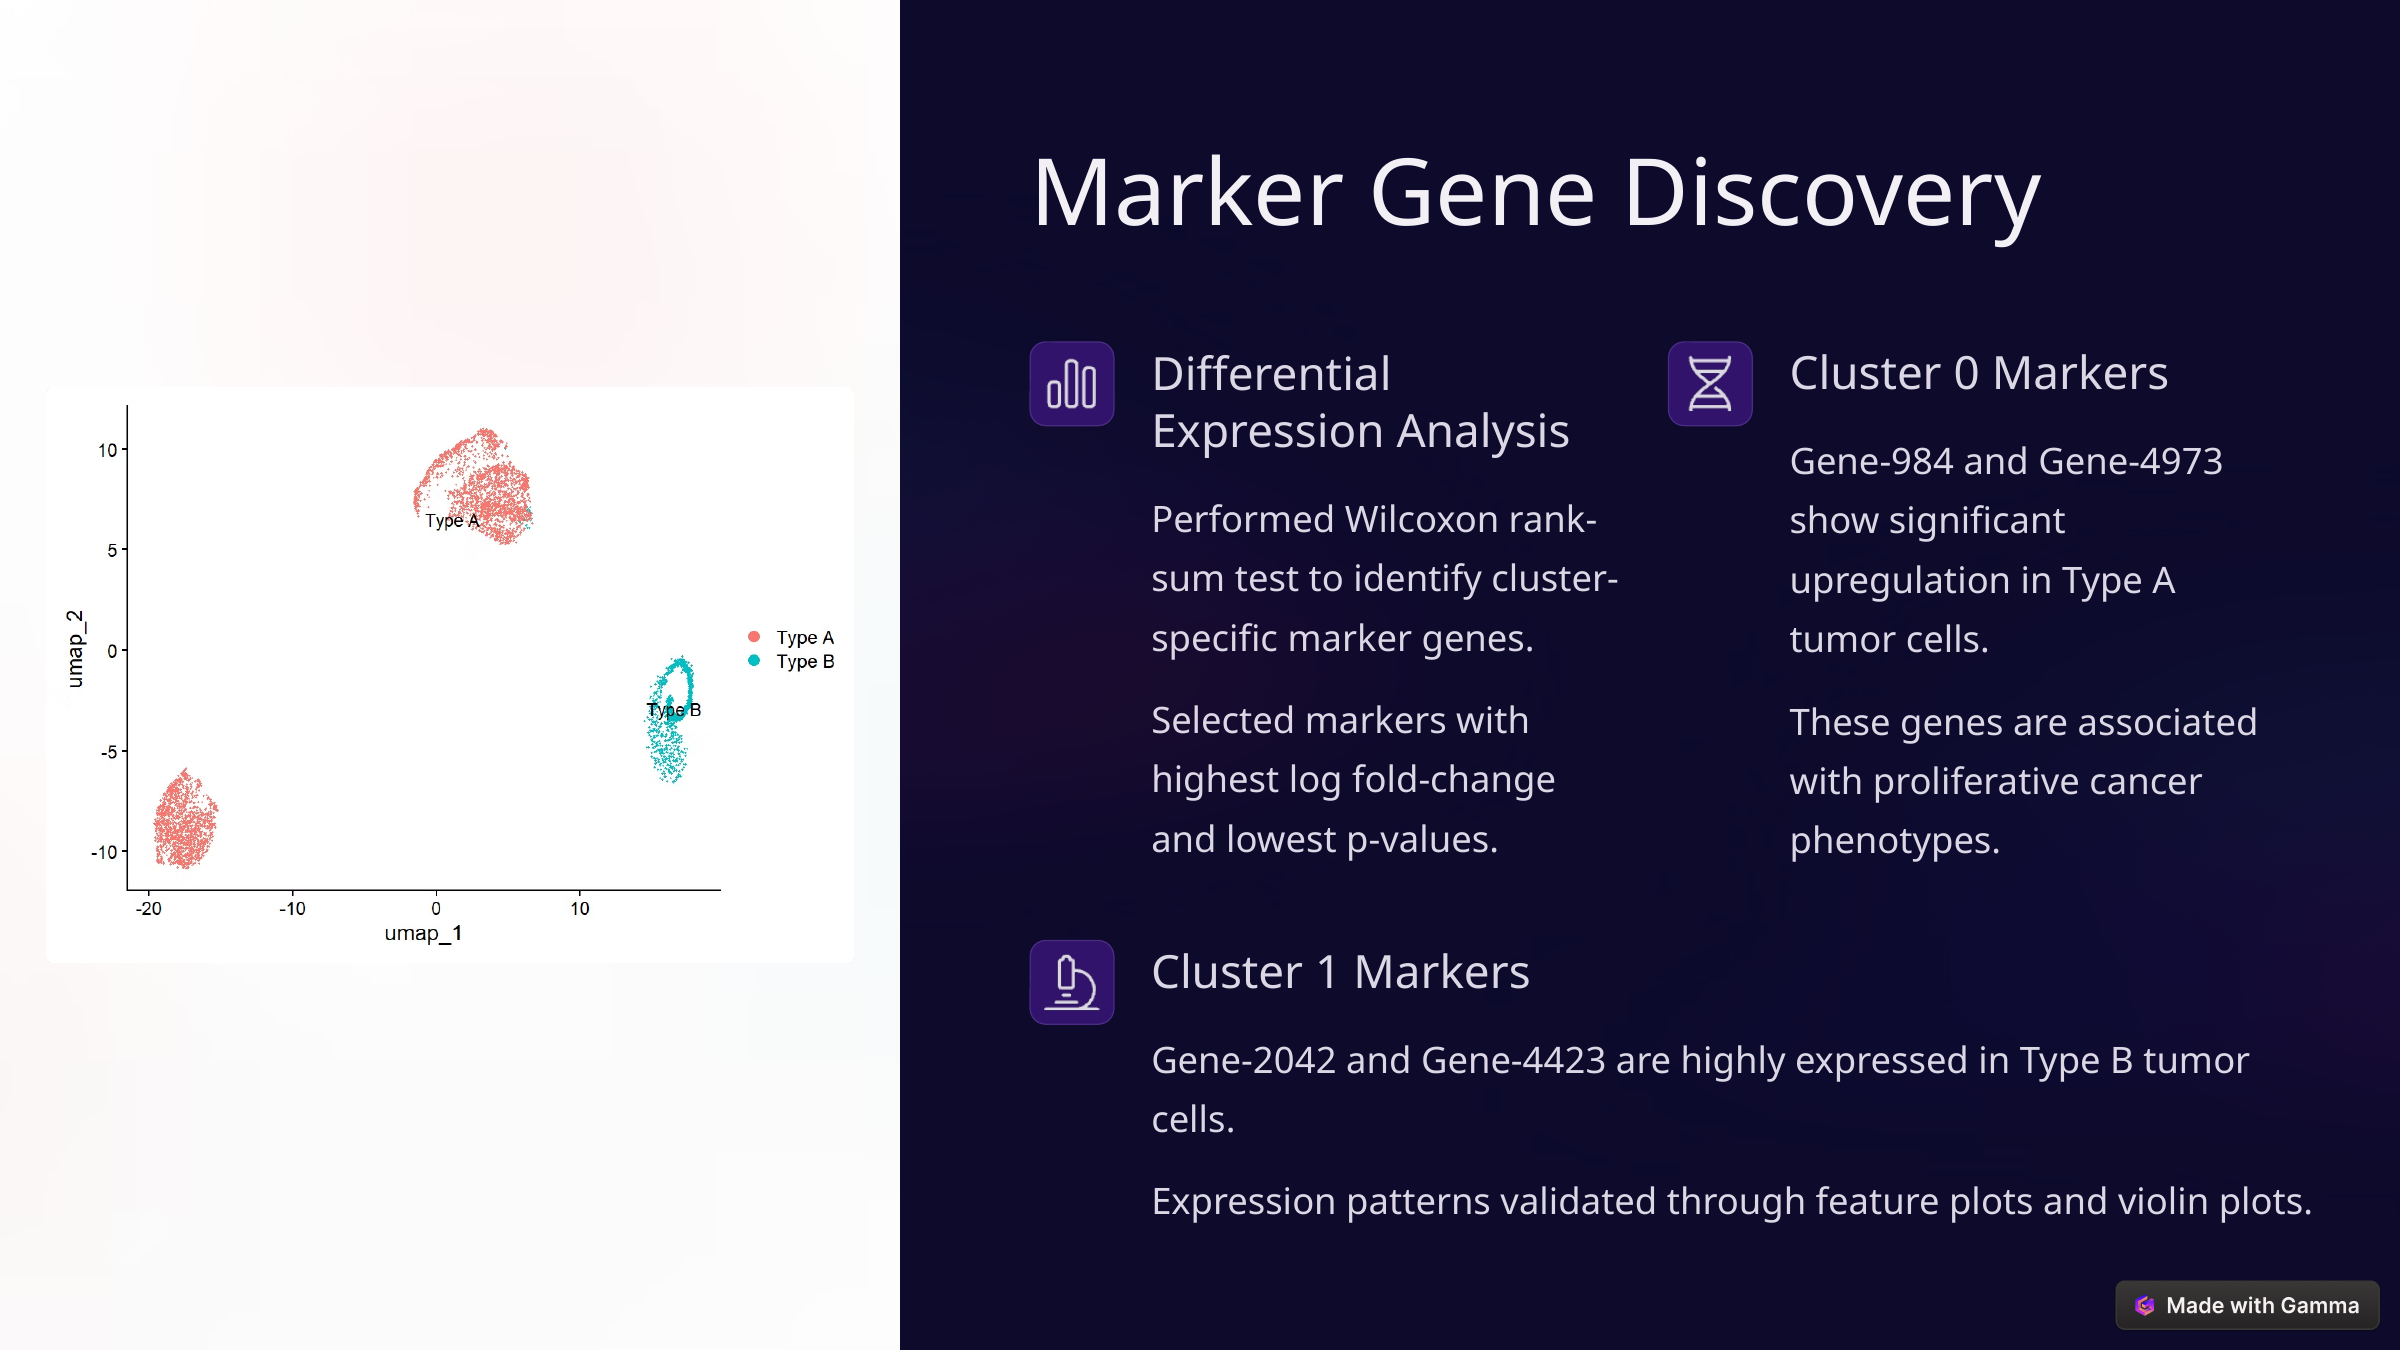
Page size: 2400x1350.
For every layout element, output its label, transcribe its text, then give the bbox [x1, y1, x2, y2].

picture [1044, 348, 1100, 419]
text_box [1668, 341, 1753, 426]
text_box Expression patterns validated through feature plots and violin plots. [1151, 1162, 2270, 1222]
picture [2106, 1271, 2389, 1339]
text_box These genes are associated with proliferative cancer phenotypes. [1789, 682, 2270, 862]
text_box Cluster 1 Markers [1151, 940, 1617, 999]
text_box [1030, 940, 1114, 1025]
text_box Differential Expression Analysis [1151, 341, 1632, 459]
text_box Gene-2042 and Gene-4423 are highly expressed in Type B tumor cells. [1151, 1020, 2270, 1140]
text_box Gene-984 and Gene-4973 show significant upregulation in Type A tumor cells. [1789, 422, 2270, 661]
picture [0, 0, 900, 1350]
text_box Marker Gene Discovery [1030, 128, 2102, 245]
text_box Cluster 0 Markers [1789, 341, 2255, 400]
text_box Selected markers with highest log fold-change and lowest p-values. [1151, 681, 1632, 860]
text_box [1030, 341, 1114, 426]
text_box Performed Wilcoxon rank-sum test to identify cluster-specific marker genes. [1151, 480, 1632, 660]
picture [1044, 947, 1100, 1018]
picture [1682, 348, 1739, 419]
